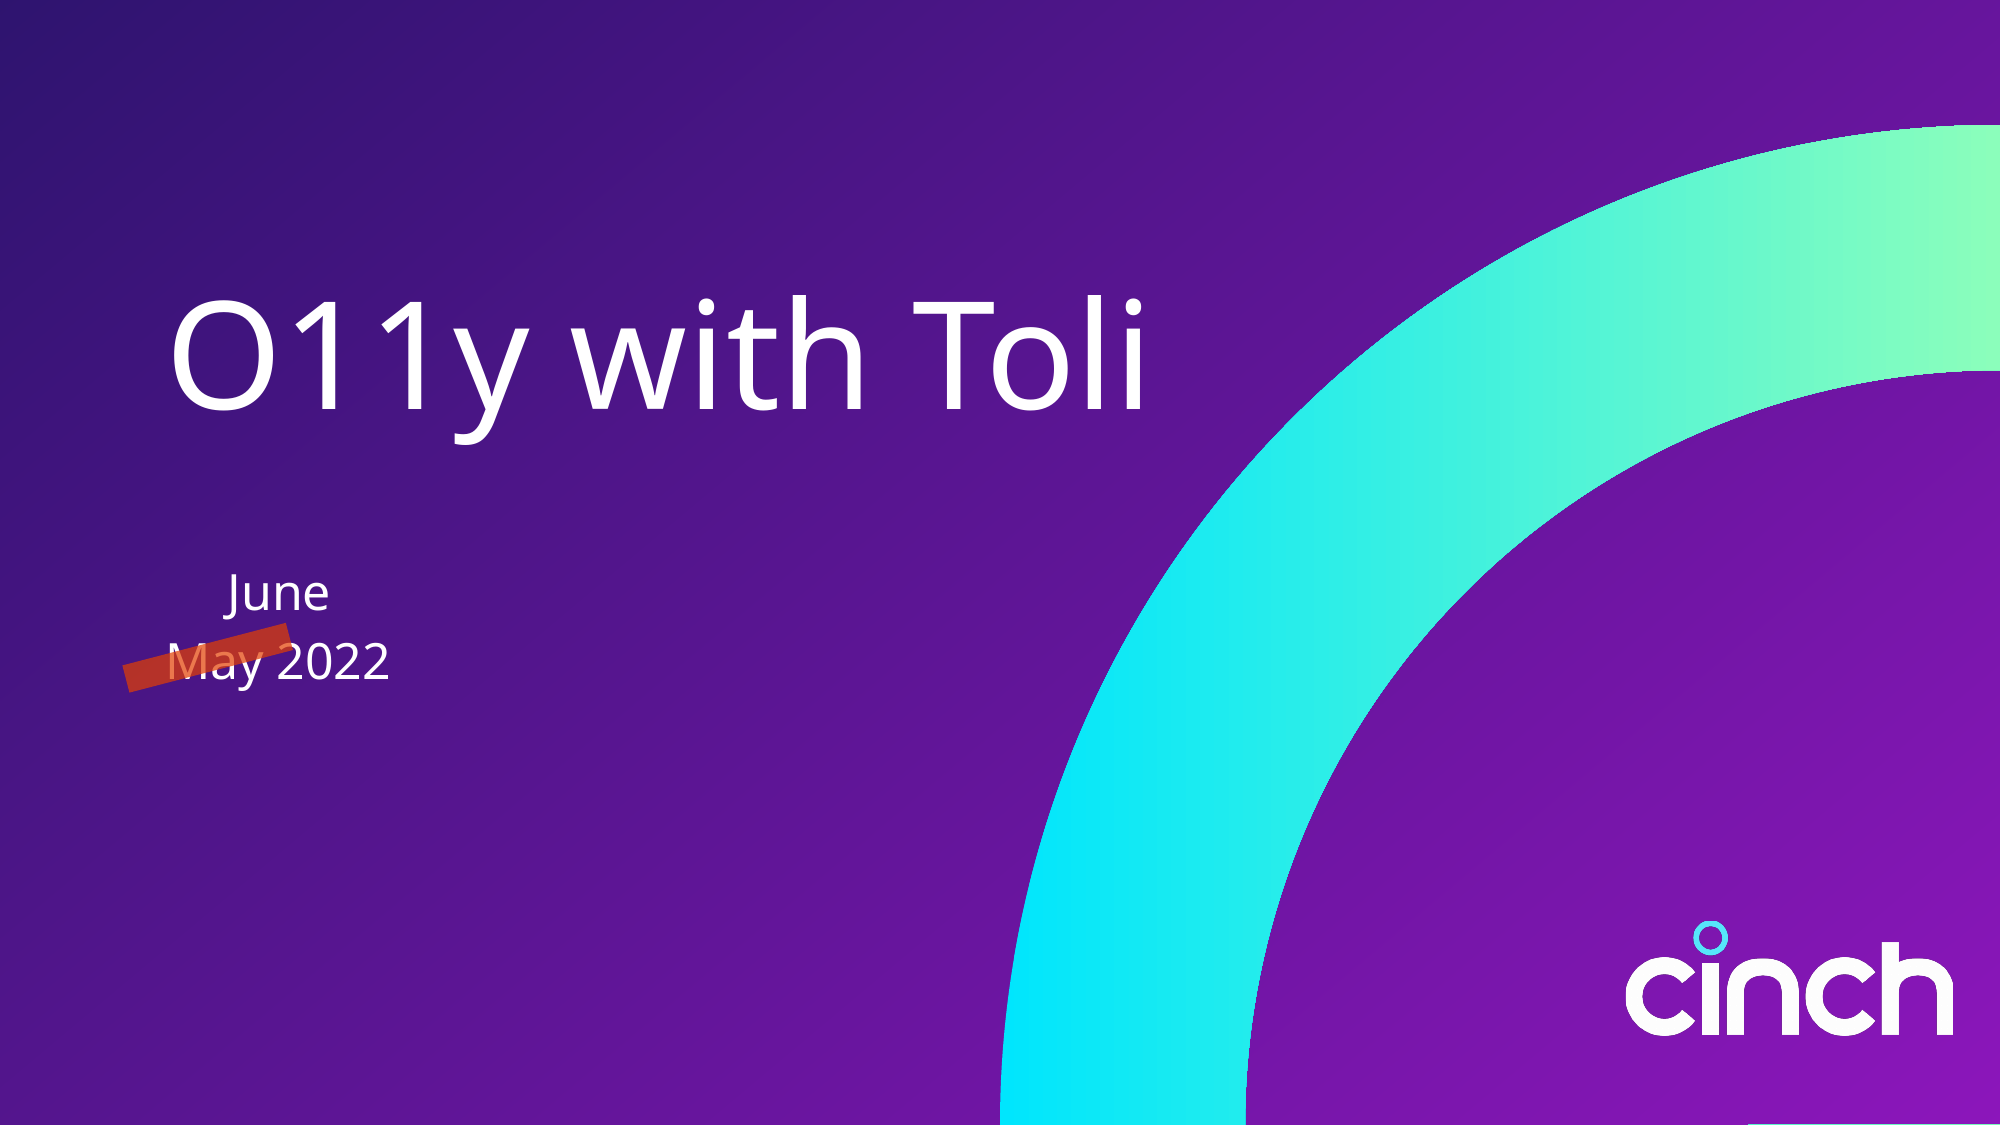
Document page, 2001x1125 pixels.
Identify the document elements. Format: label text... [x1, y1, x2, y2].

title O11y with Toli [165, 279, 1412, 489]
text_box May 2022 [165, 636, 554, 706]
text_box June [227, 566, 352, 637]
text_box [125, 636, 290, 679]
